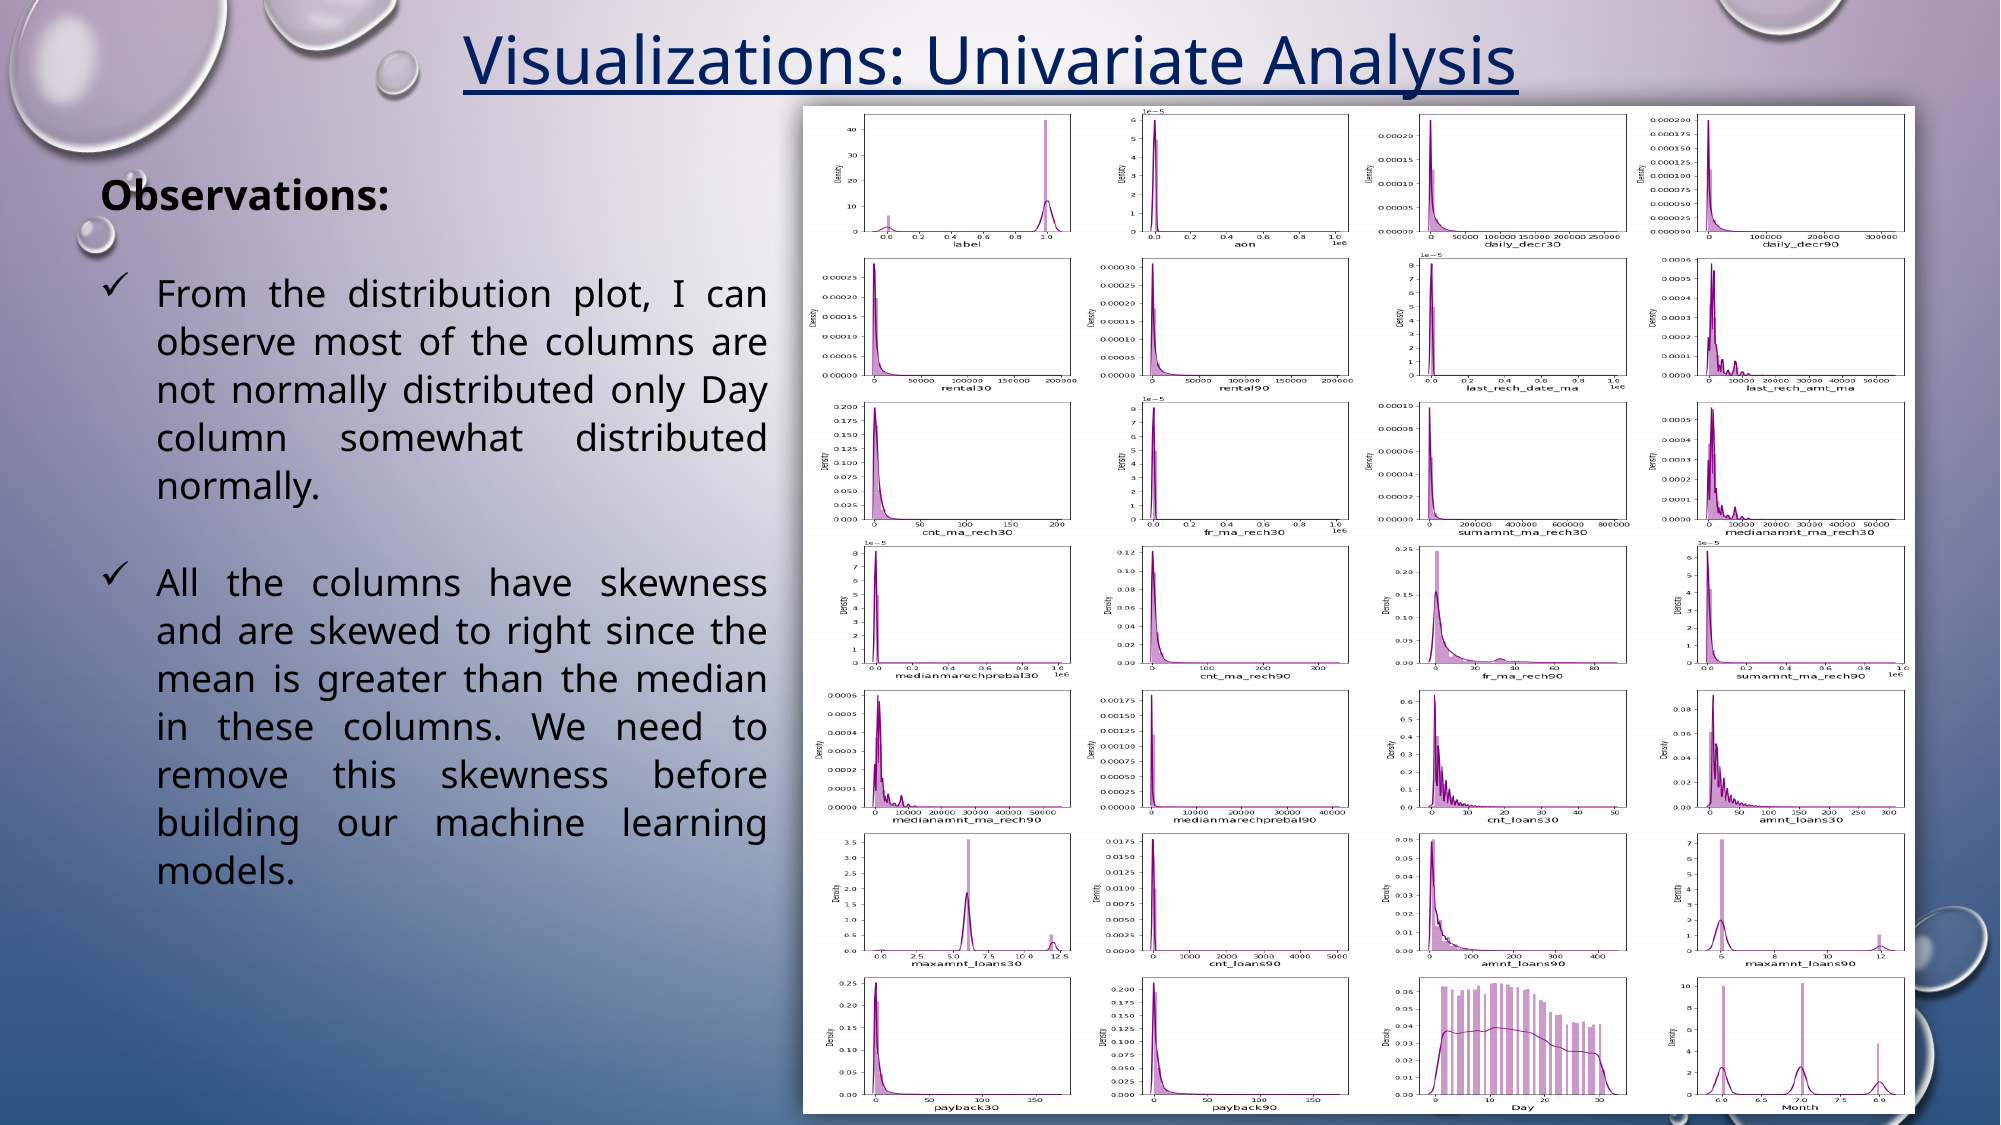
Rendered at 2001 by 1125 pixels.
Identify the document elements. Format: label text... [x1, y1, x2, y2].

picture [0, 0, 2000, 1125]
text_box Visualizations: Univariate Analysis [67, 10, 1915, 106]
text_box Observations: From the distribution plot, I can observe most of the columns are not normally distributed only Day column somewhat distributed normally. All the columns have skewness and are skewed to right since the mean is greater than the median in these columns. We need to remove this skewness before building our machine learning models. [84, 157, 784, 900]
